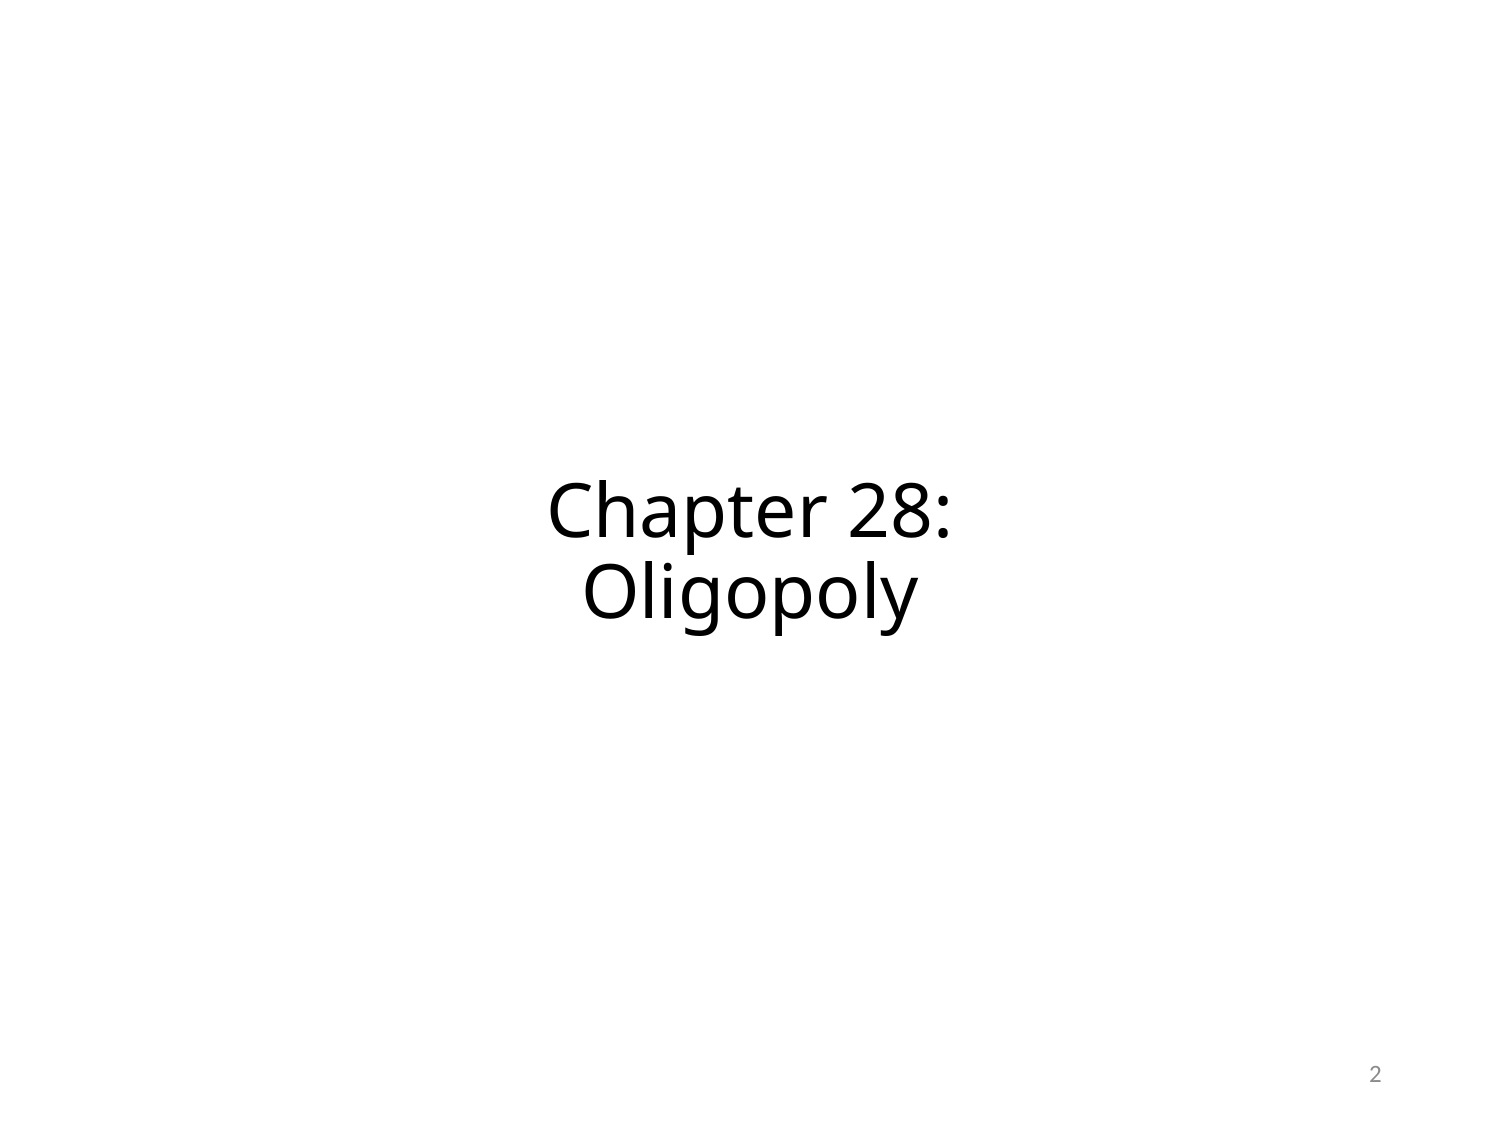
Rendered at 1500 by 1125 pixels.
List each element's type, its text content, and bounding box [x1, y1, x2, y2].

slide_number 2 [1059, 1042, 1397, 1103]
title Chapter 28: Oligopoly [187, 348, 1313, 643]
